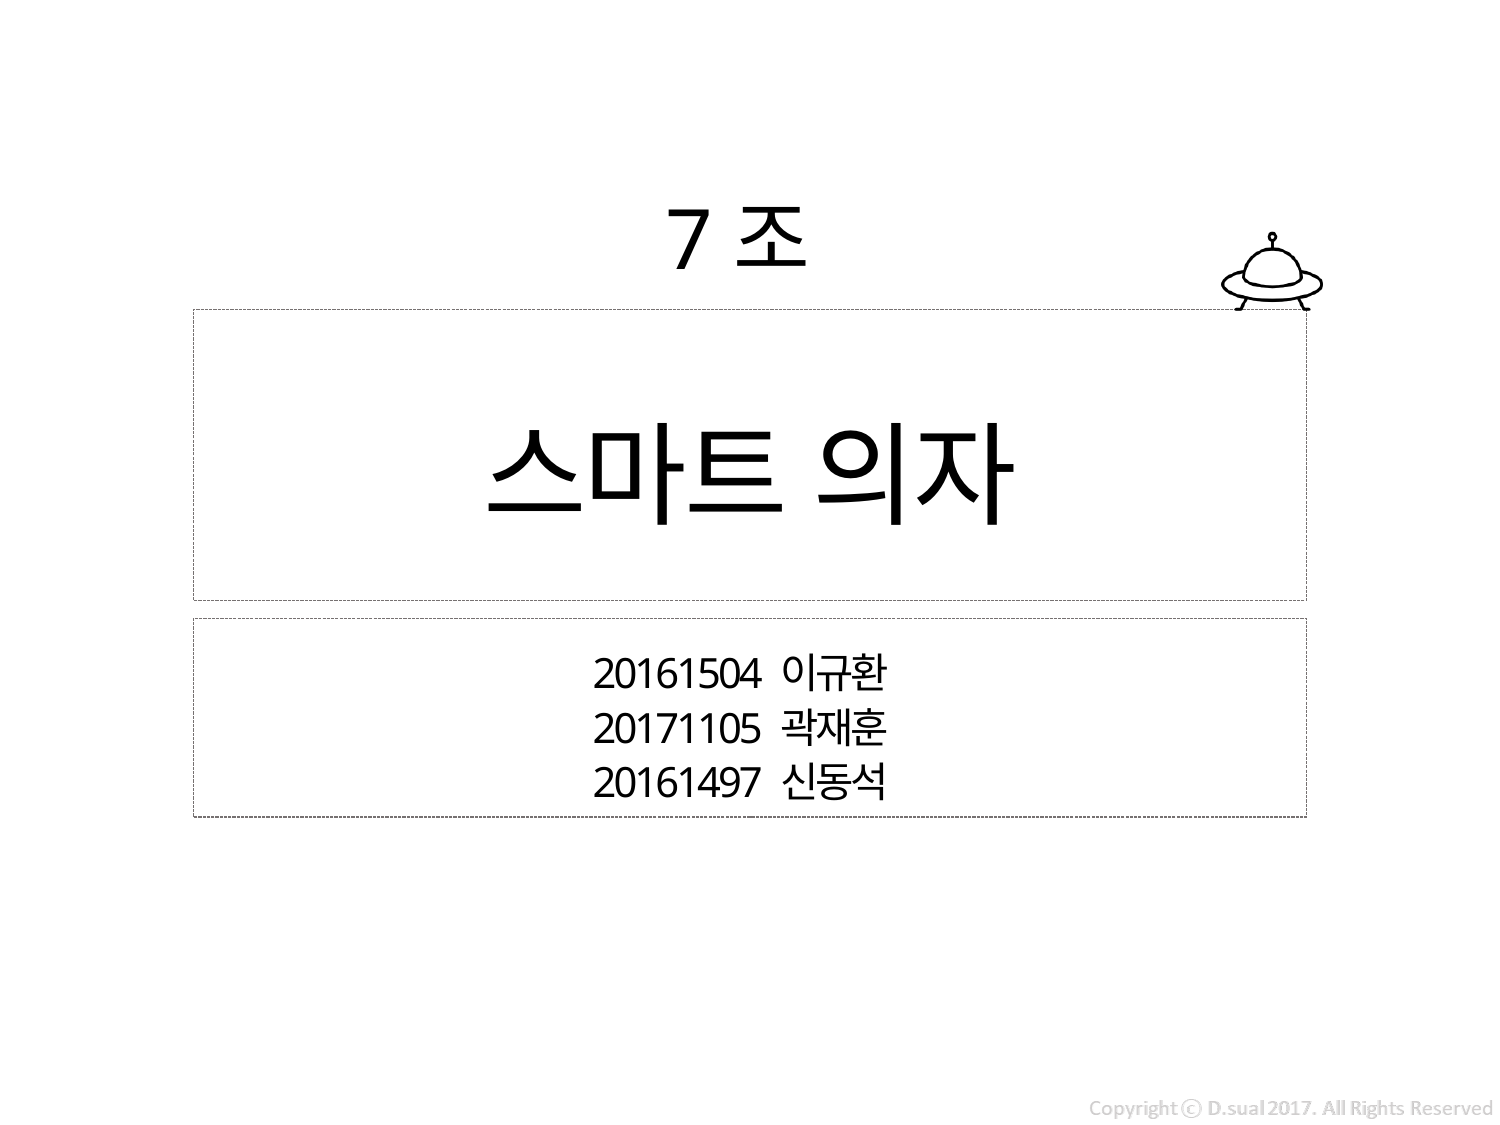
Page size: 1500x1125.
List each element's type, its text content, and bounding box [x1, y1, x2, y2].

text_box [192, 617, 1308, 818]
picture [1072, 1086, 1500, 1125]
picture [1221, 220, 1323, 322]
text_box 7조 [599, 178, 877, 294]
text_box [192, 309, 1308, 601]
